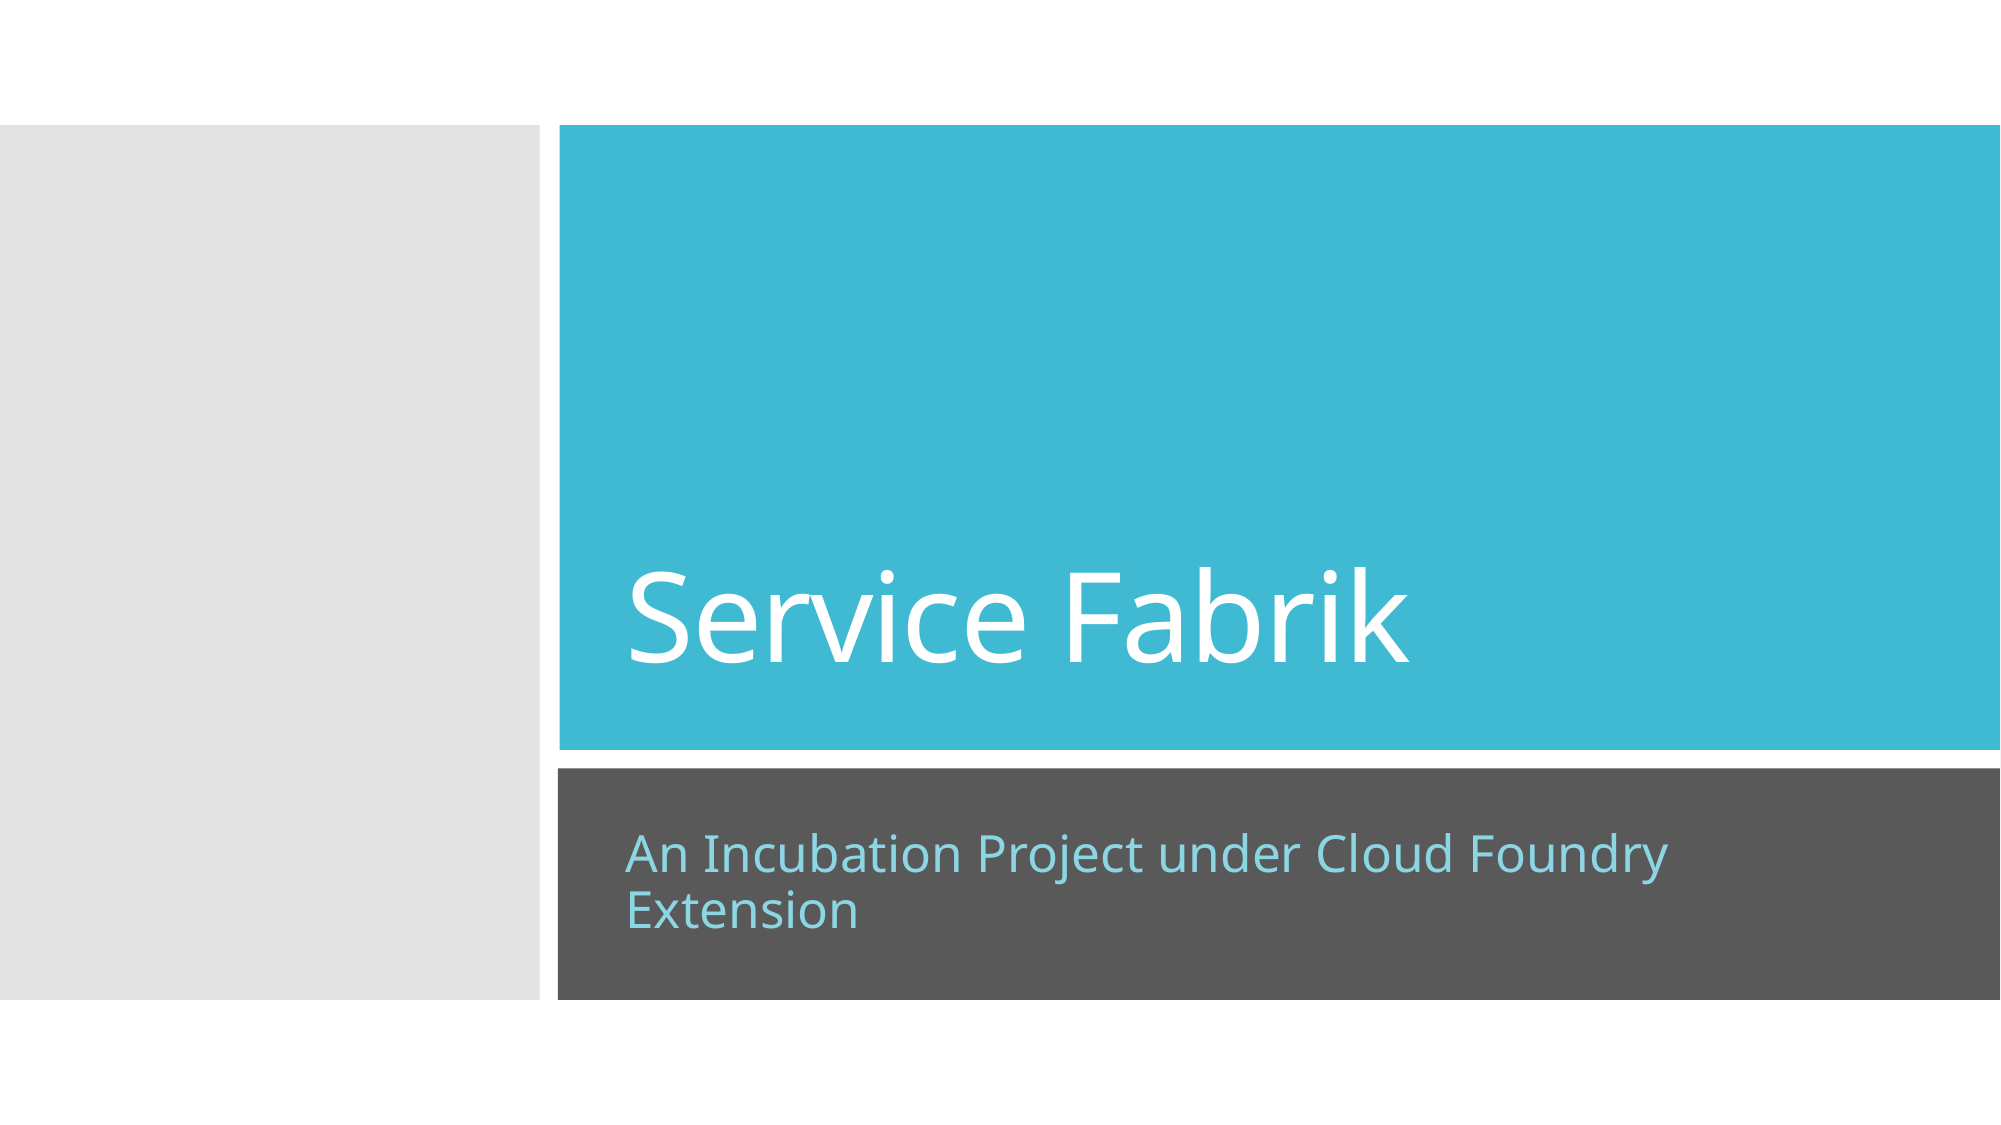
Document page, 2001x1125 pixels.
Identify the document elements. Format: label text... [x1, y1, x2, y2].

subtitle An Incubation Project under Cloud Foundry Extension [610, 821, 1853, 948]
text_box [0, 0, 2000, 1125]
text_box [557, 768, 2000, 1001]
title Service Fabrik [610, 213, 1790, 698]
text_box [0, 124, 541, 1001]
text_box [559, 124, 2000, 751]
